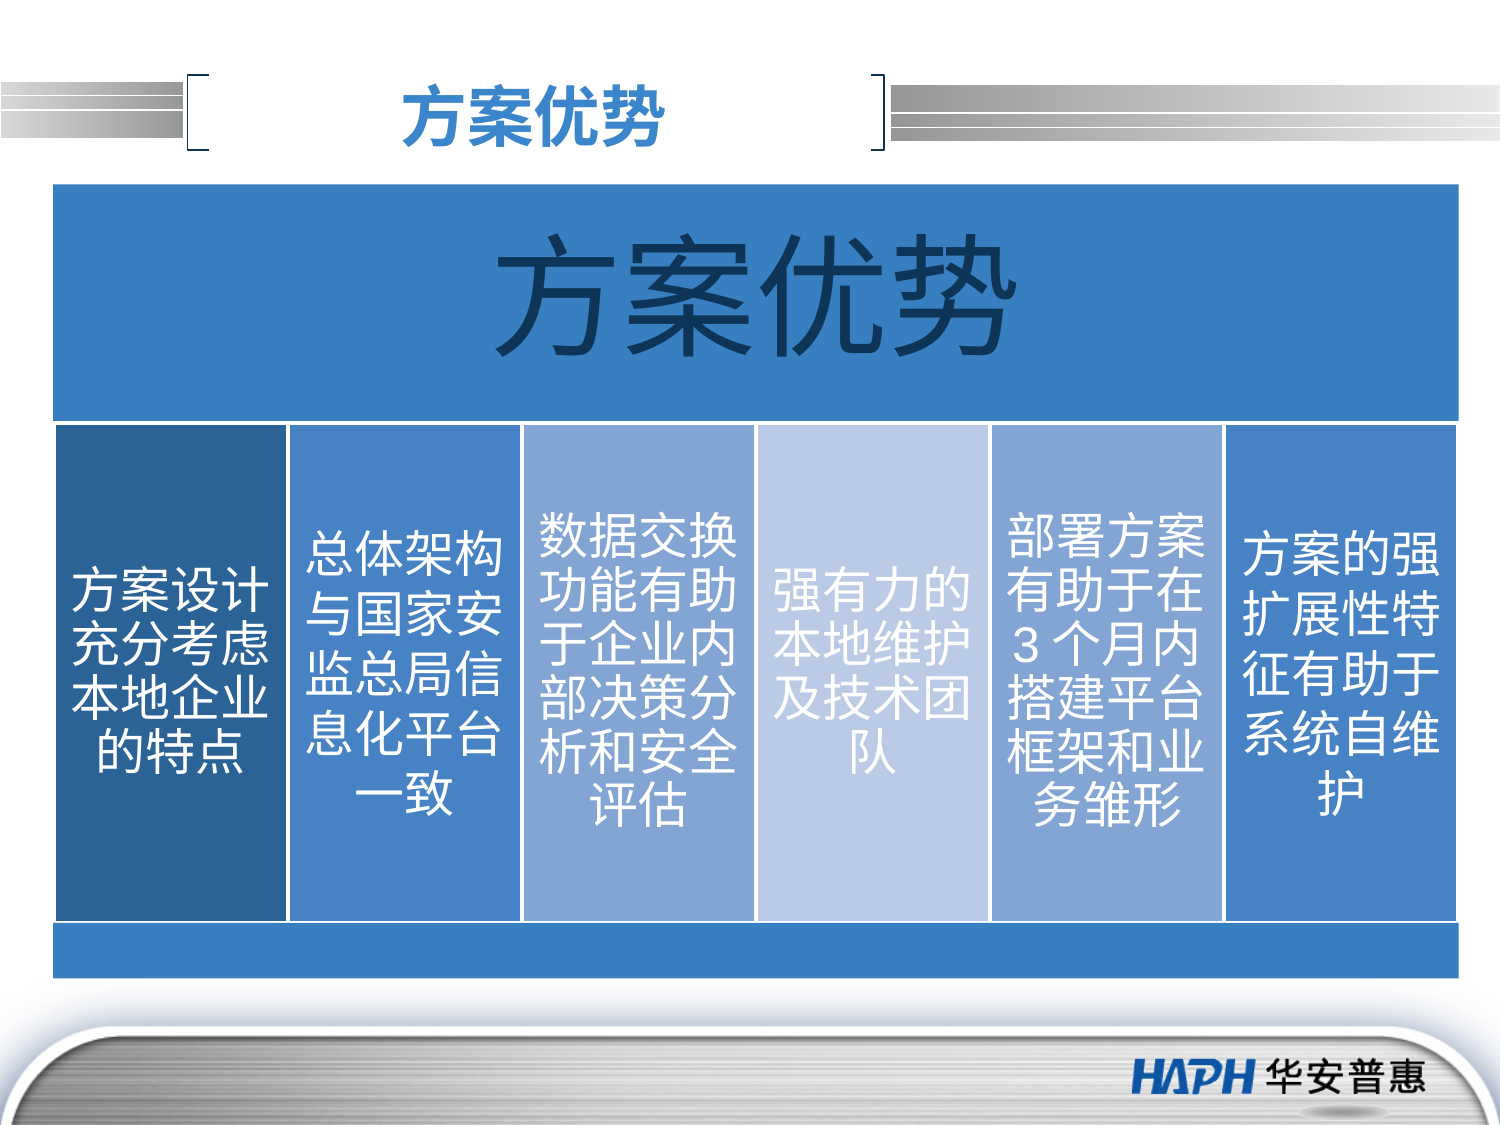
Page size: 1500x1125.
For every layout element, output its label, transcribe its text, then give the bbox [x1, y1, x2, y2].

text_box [52, 184, 1459, 979]
title 方案优势 [196, 75, 872, 155]
picture [0, 0, 1500, 1125]
